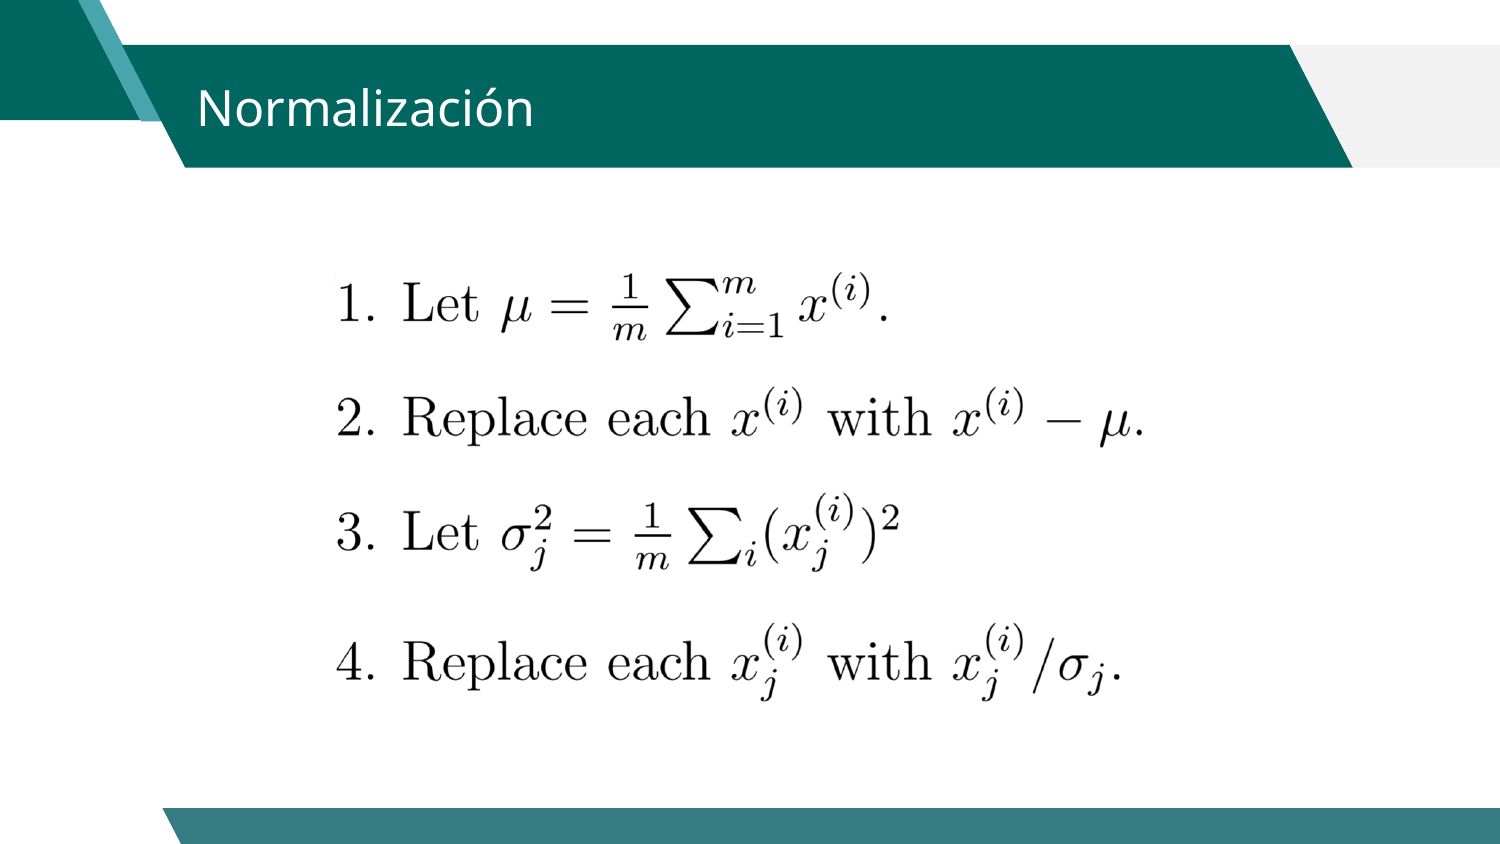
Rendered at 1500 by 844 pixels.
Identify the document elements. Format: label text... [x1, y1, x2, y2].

picture [329, 258, 1212, 714]
title Normalización [181, 45, 1285, 169]
